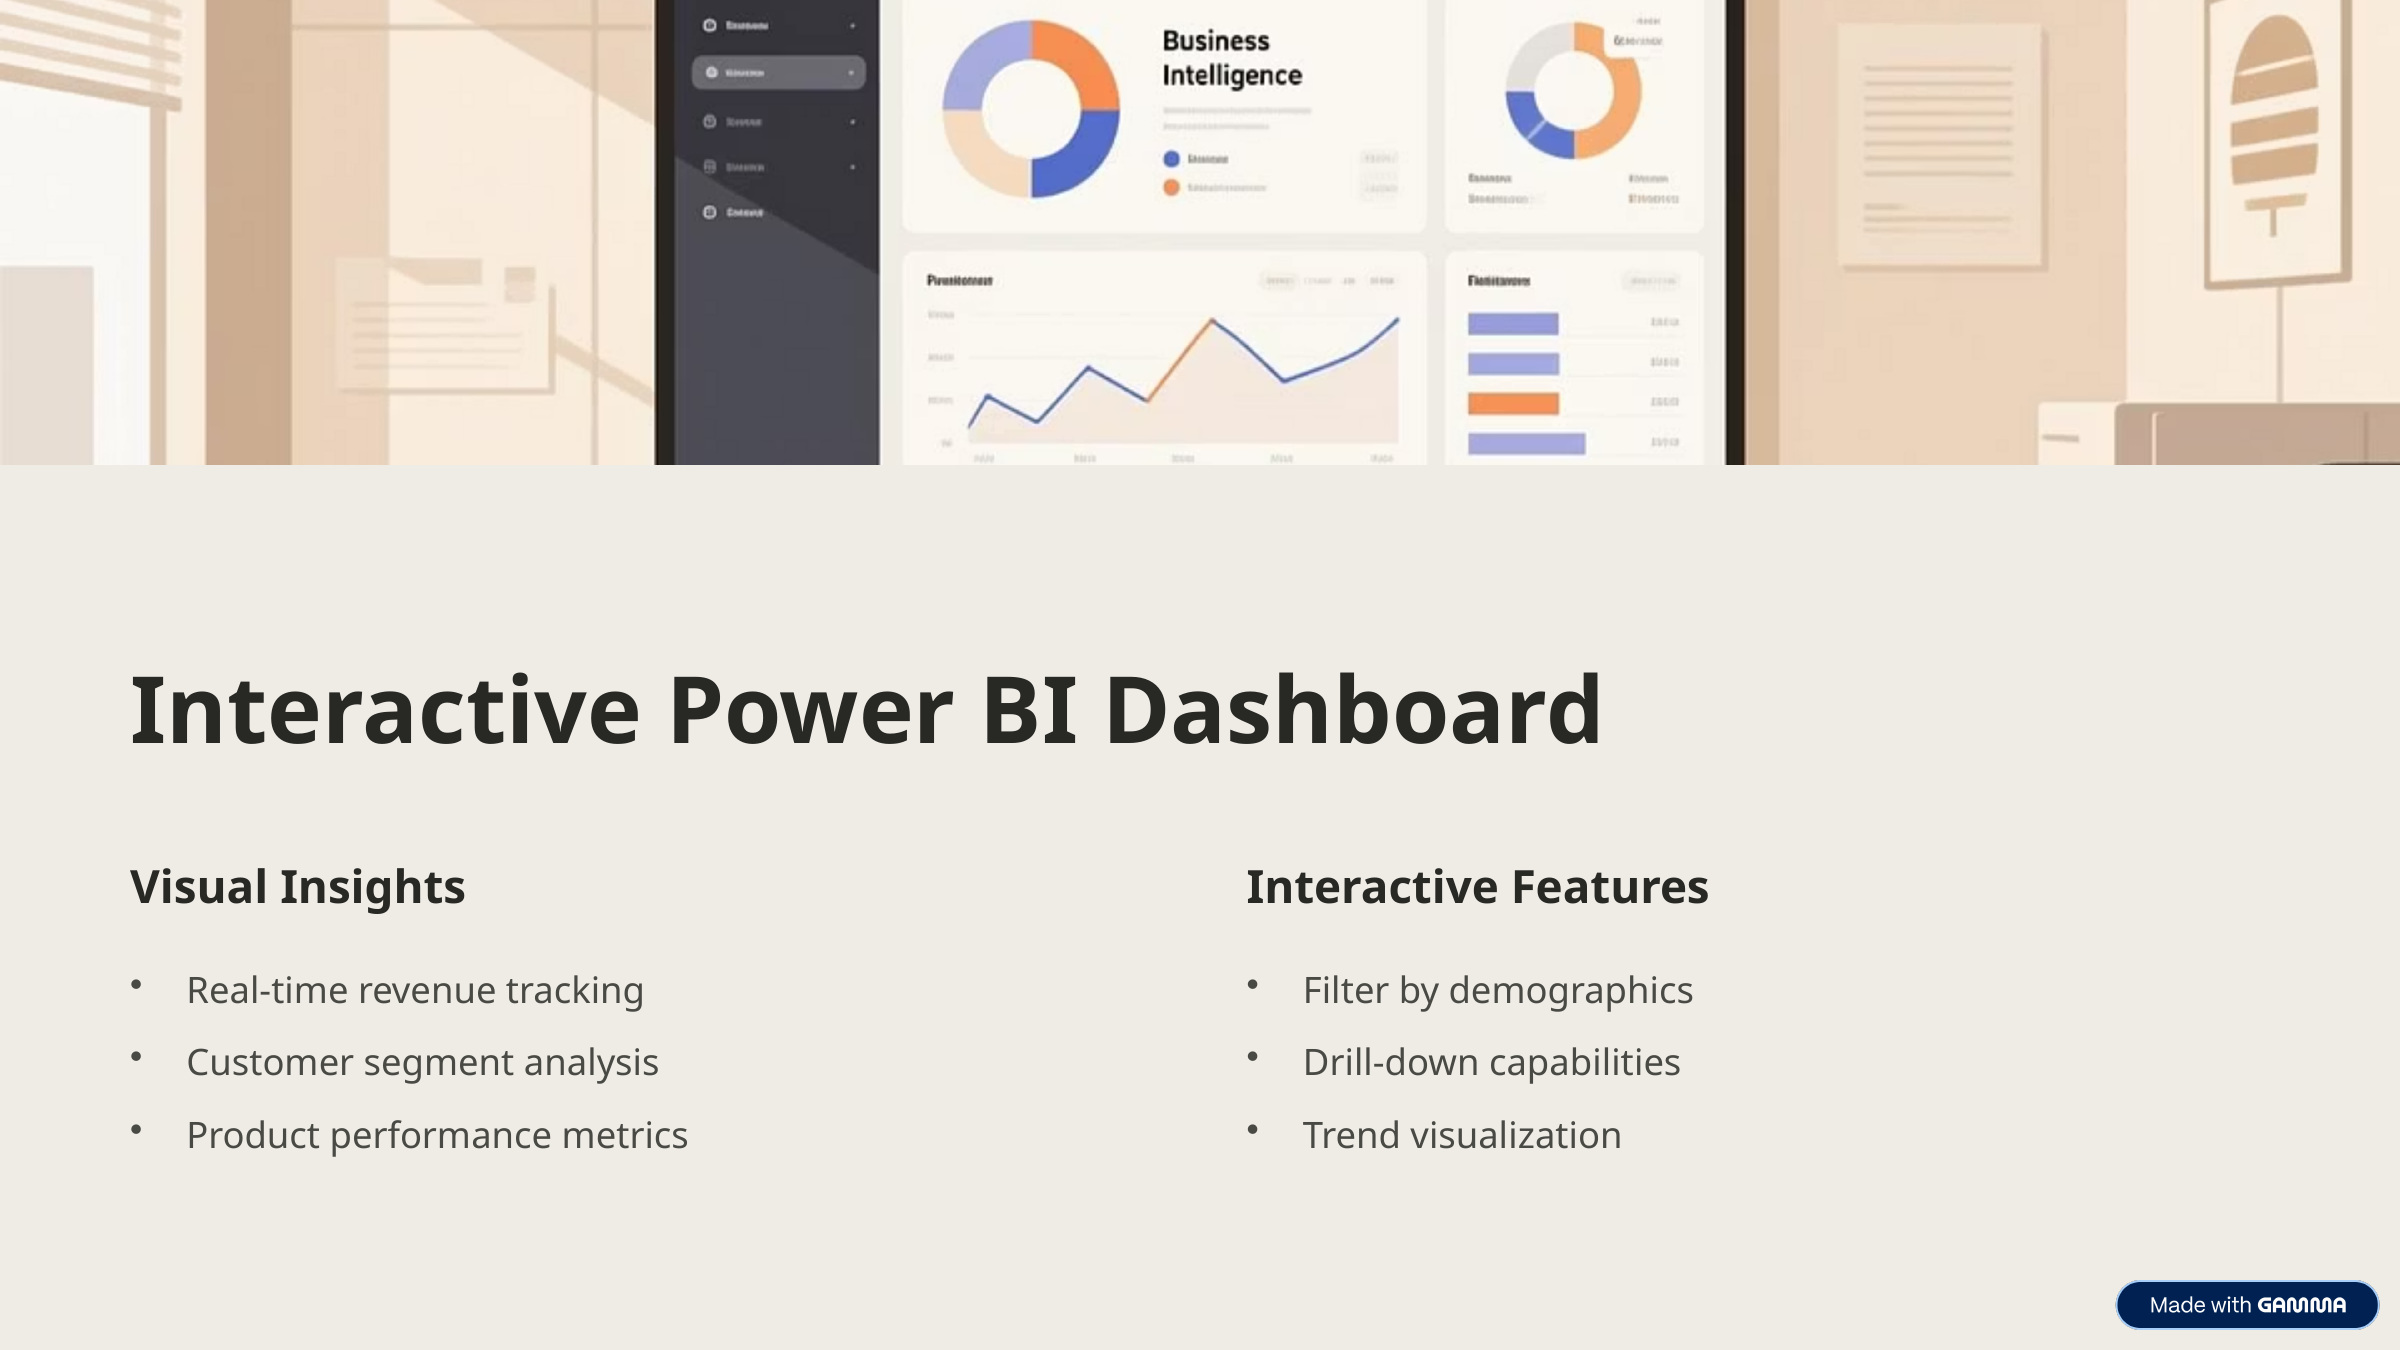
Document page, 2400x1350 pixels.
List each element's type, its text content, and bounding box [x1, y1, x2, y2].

picture [2106, 1271, 2389, 1339]
text_box Real-time revenue tracking [130, 950, 1155, 1011]
text_box Product performance metrics [130, 1096, 1155, 1156]
text_box Customer segment analysis [130, 1023, 1155, 1084]
text_box Interactive Power BI Dashboard [130, 646, 1459, 763]
text_box Visual Insights [130, 855, 596, 914]
text_box Drill-down capabilities [1246, 1023, 2271, 1084]
text_box Trend visualization [1246, 1096, 2271, 1156]
picture [0, 0, 2400, 466]
text_box Filter by demographics [1246, 950, 2271, 1011]
text_box Interactive Features [1246, 855, 1712, 914]
